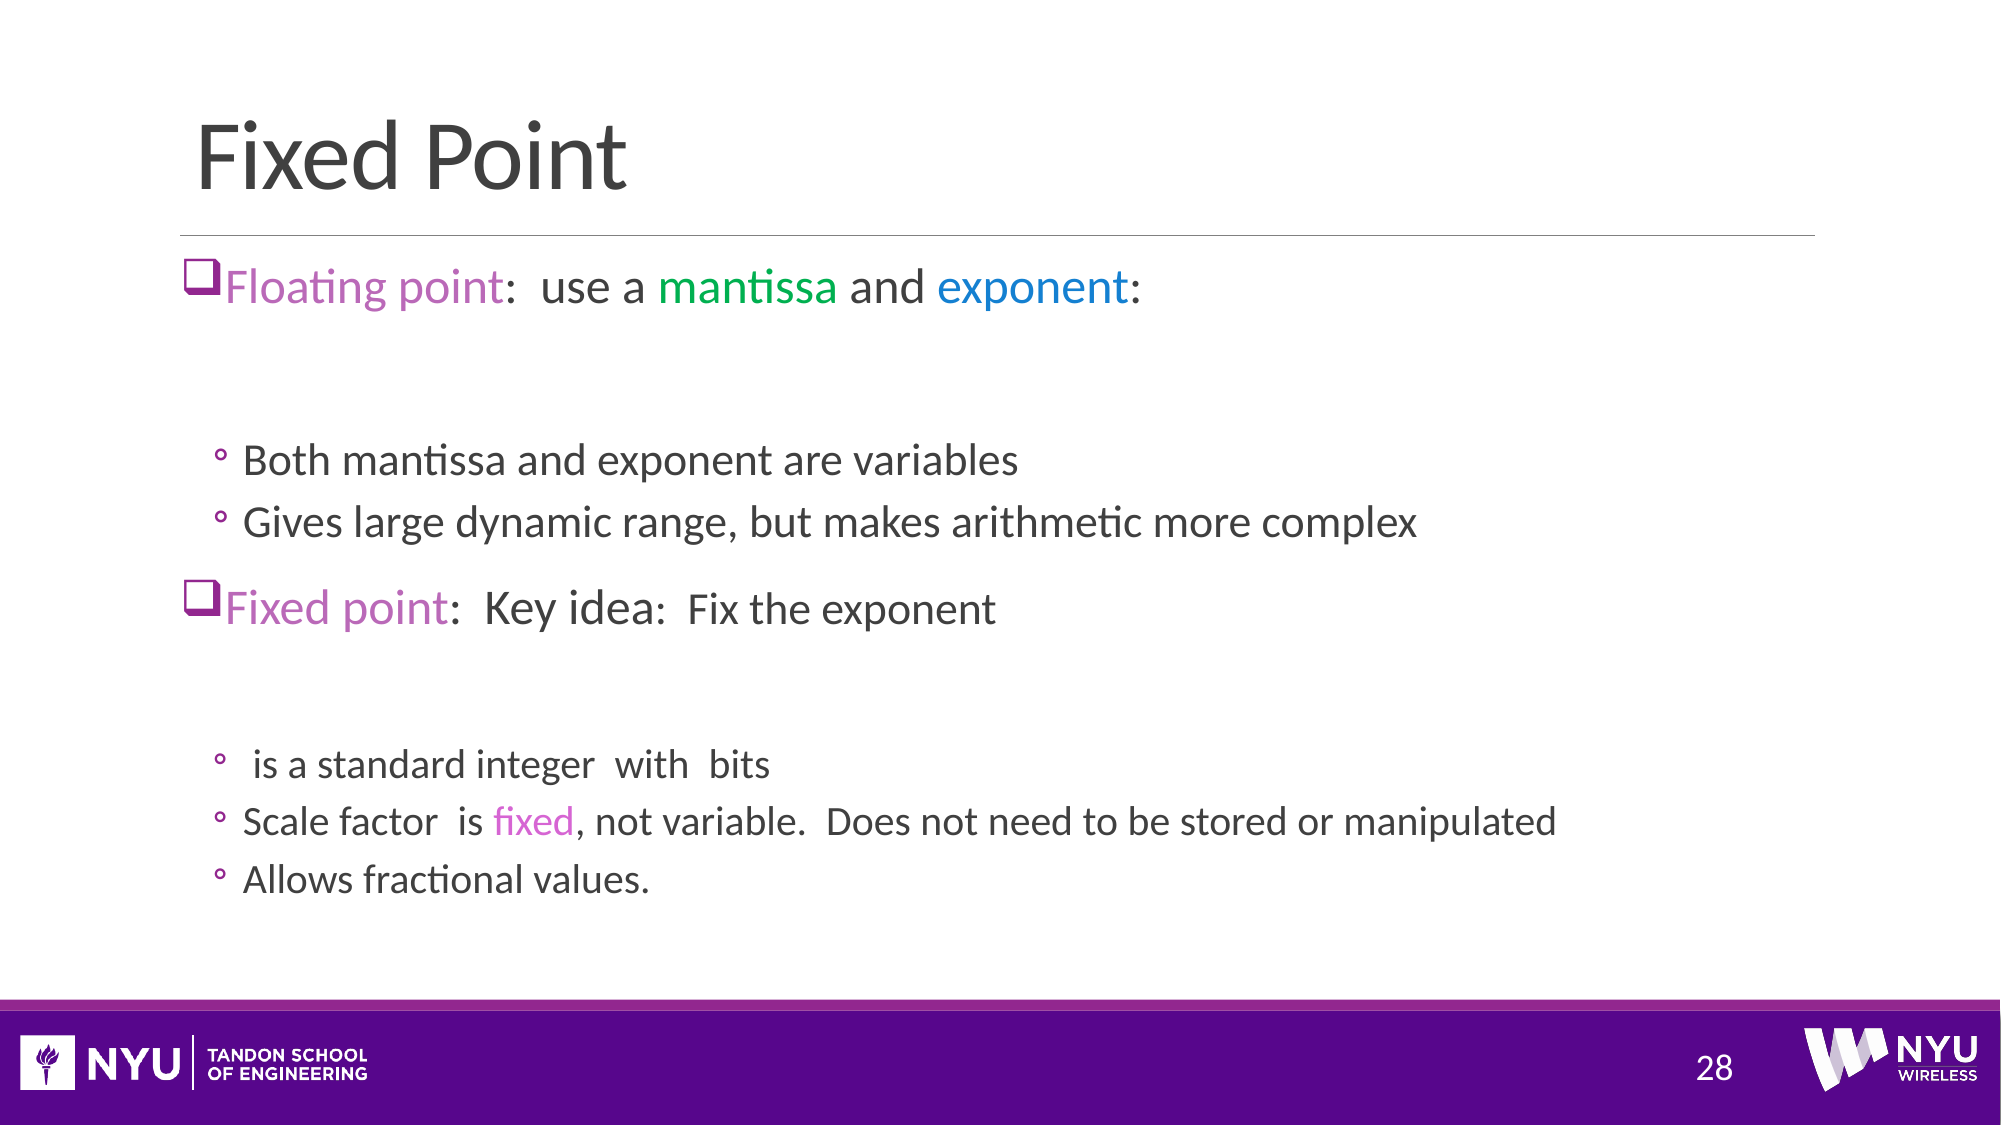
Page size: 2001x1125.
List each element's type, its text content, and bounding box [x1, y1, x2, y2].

title Fixed Point [180, 47, 1830, 218]
slide_number 28 [1533, 1035, 1749, 1096]
